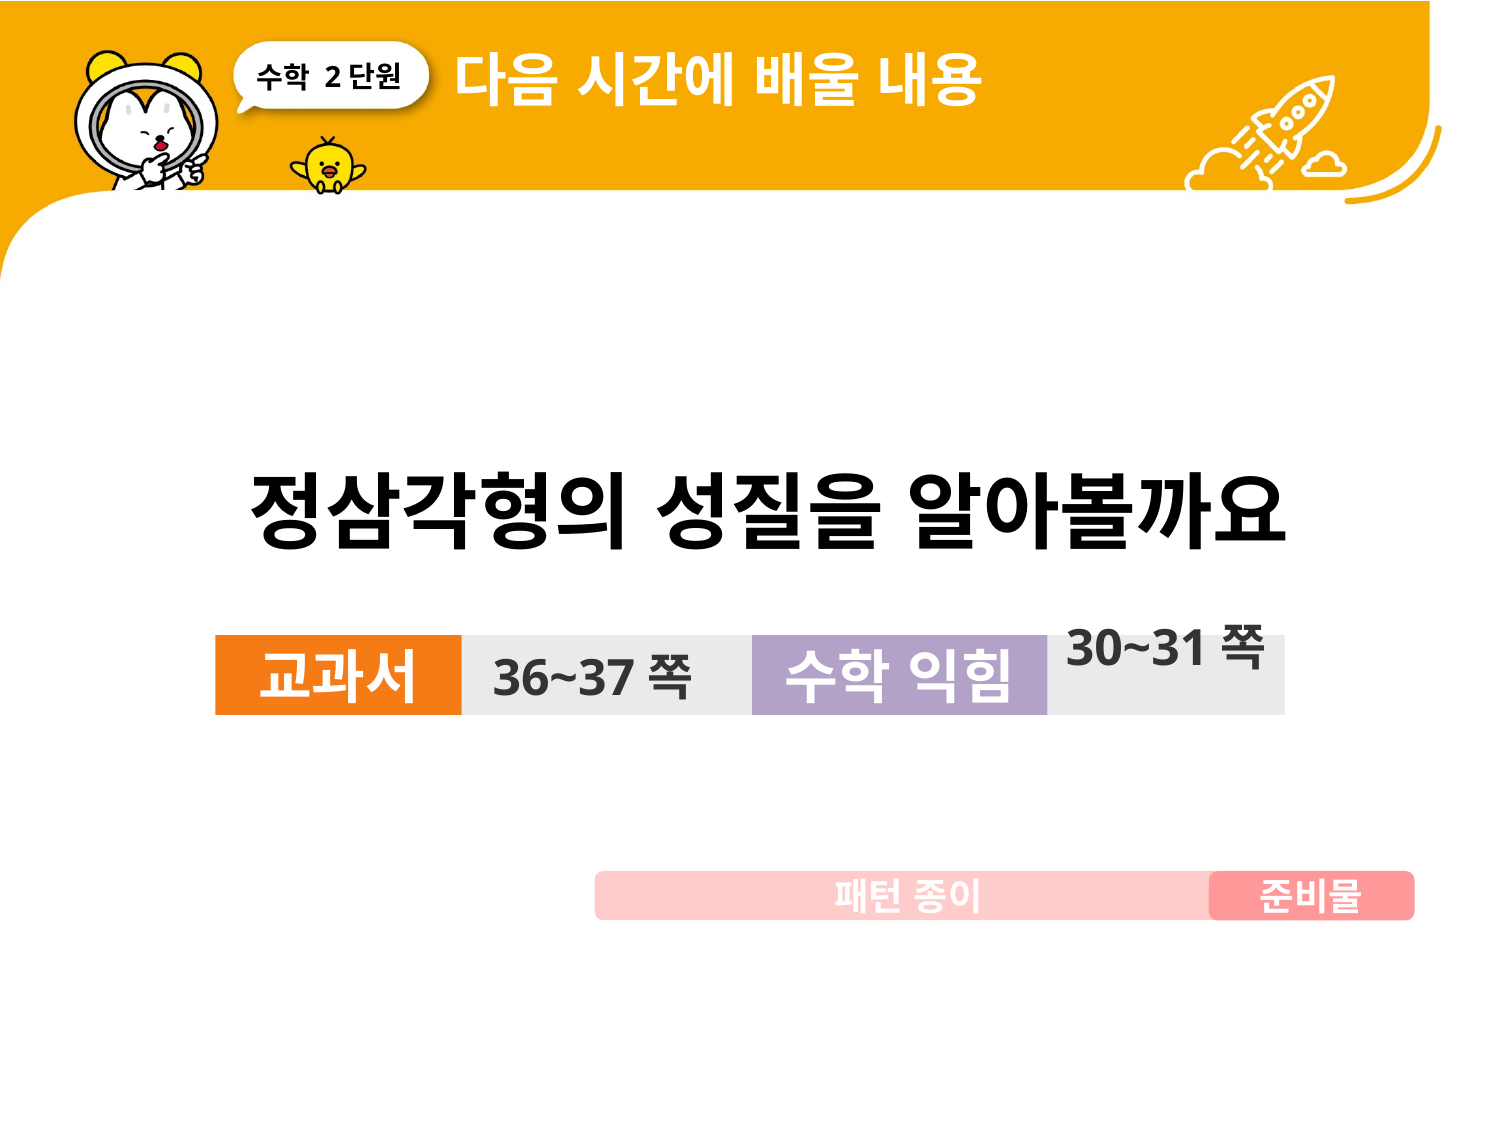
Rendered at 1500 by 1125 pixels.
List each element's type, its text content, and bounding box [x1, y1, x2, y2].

text_box 준비물 [1208, 870, 1415, 921]
list 다음 시간에 배울 내용 [438, 39, 1204, 126]
picture [0, 1, 1500, 1124]
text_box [215, 635, 1285, 715]
list 2단원 [282, 55, 445, 106]
text_box 정삼각형의 성질을 알아볼까요 [188, 384, 1312, 635]
text_box 패턴 종이 [594, 870, 1215, 921]
